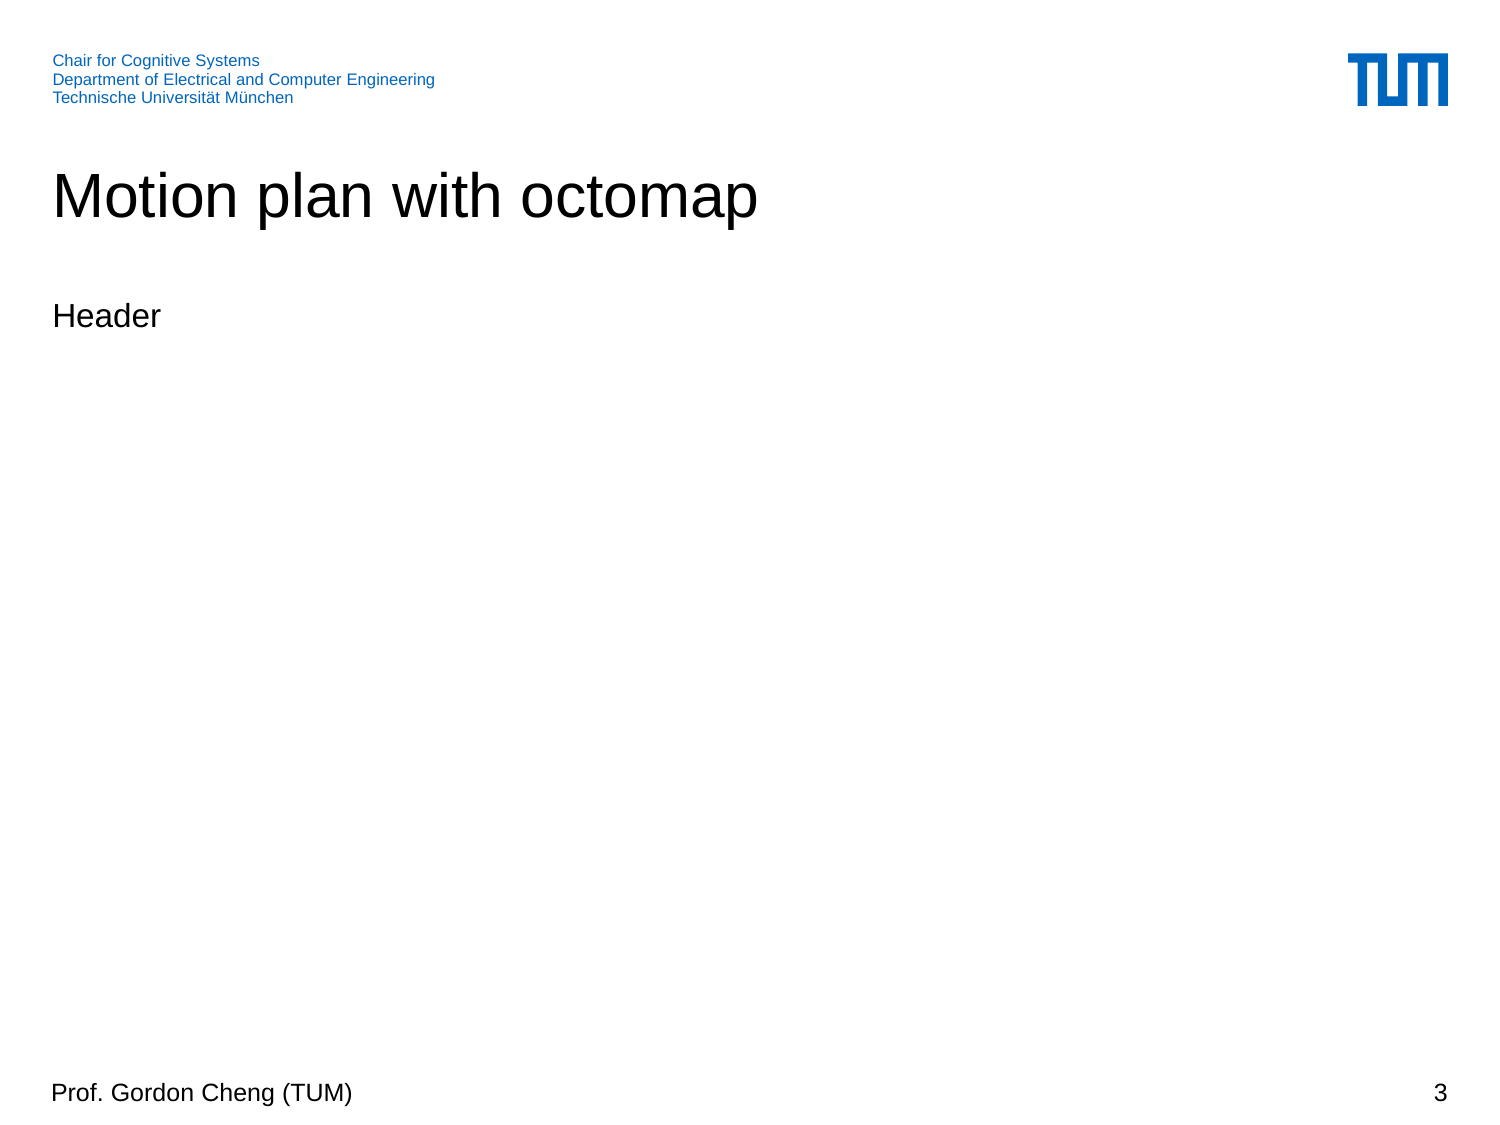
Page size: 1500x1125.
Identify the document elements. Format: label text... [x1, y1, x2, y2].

slide_number 3 [1112, 1061, 1448, 1122]
footer Prof. Gordon Cheng (TUM) [51, 1061, 1112, 1122]
list Header [52, 288, 1449, 407]
title Motion plan with octomap [52, 162, 1449, 231]
